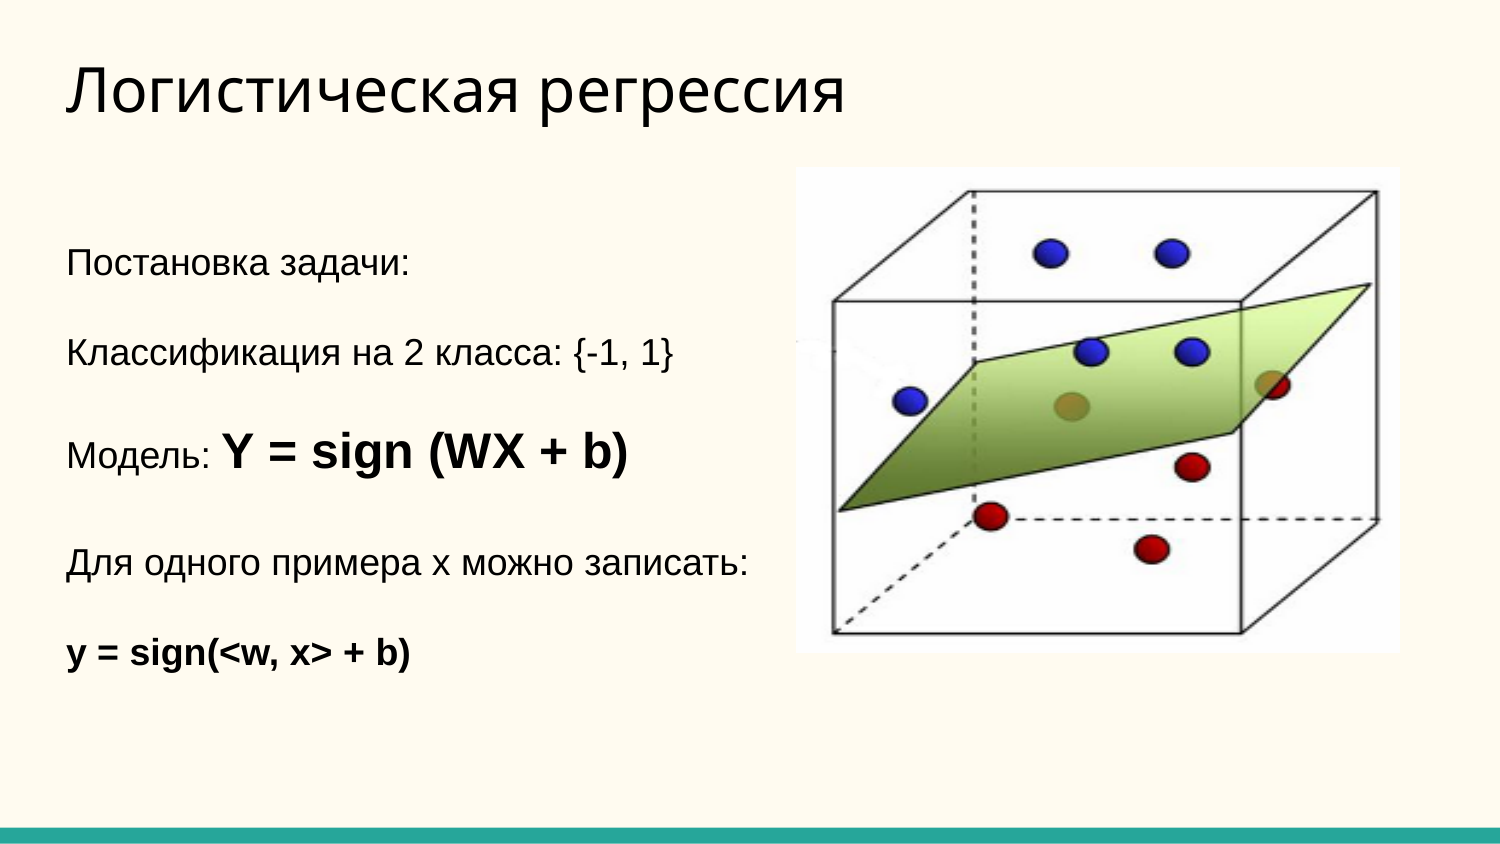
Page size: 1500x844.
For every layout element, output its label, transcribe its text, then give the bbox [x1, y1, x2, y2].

text_box Постановка задачи: Классификация на 2 класса: {-1, 1} Модель: Y = sign (WX + b) Для одного примера х можно записать: y = sign(<w, x> + b) [51, 223, 1325, 755]
title Логистическая регрессия [51, 35, 1449, 136]
picture [796, 167, 1401, 653]
